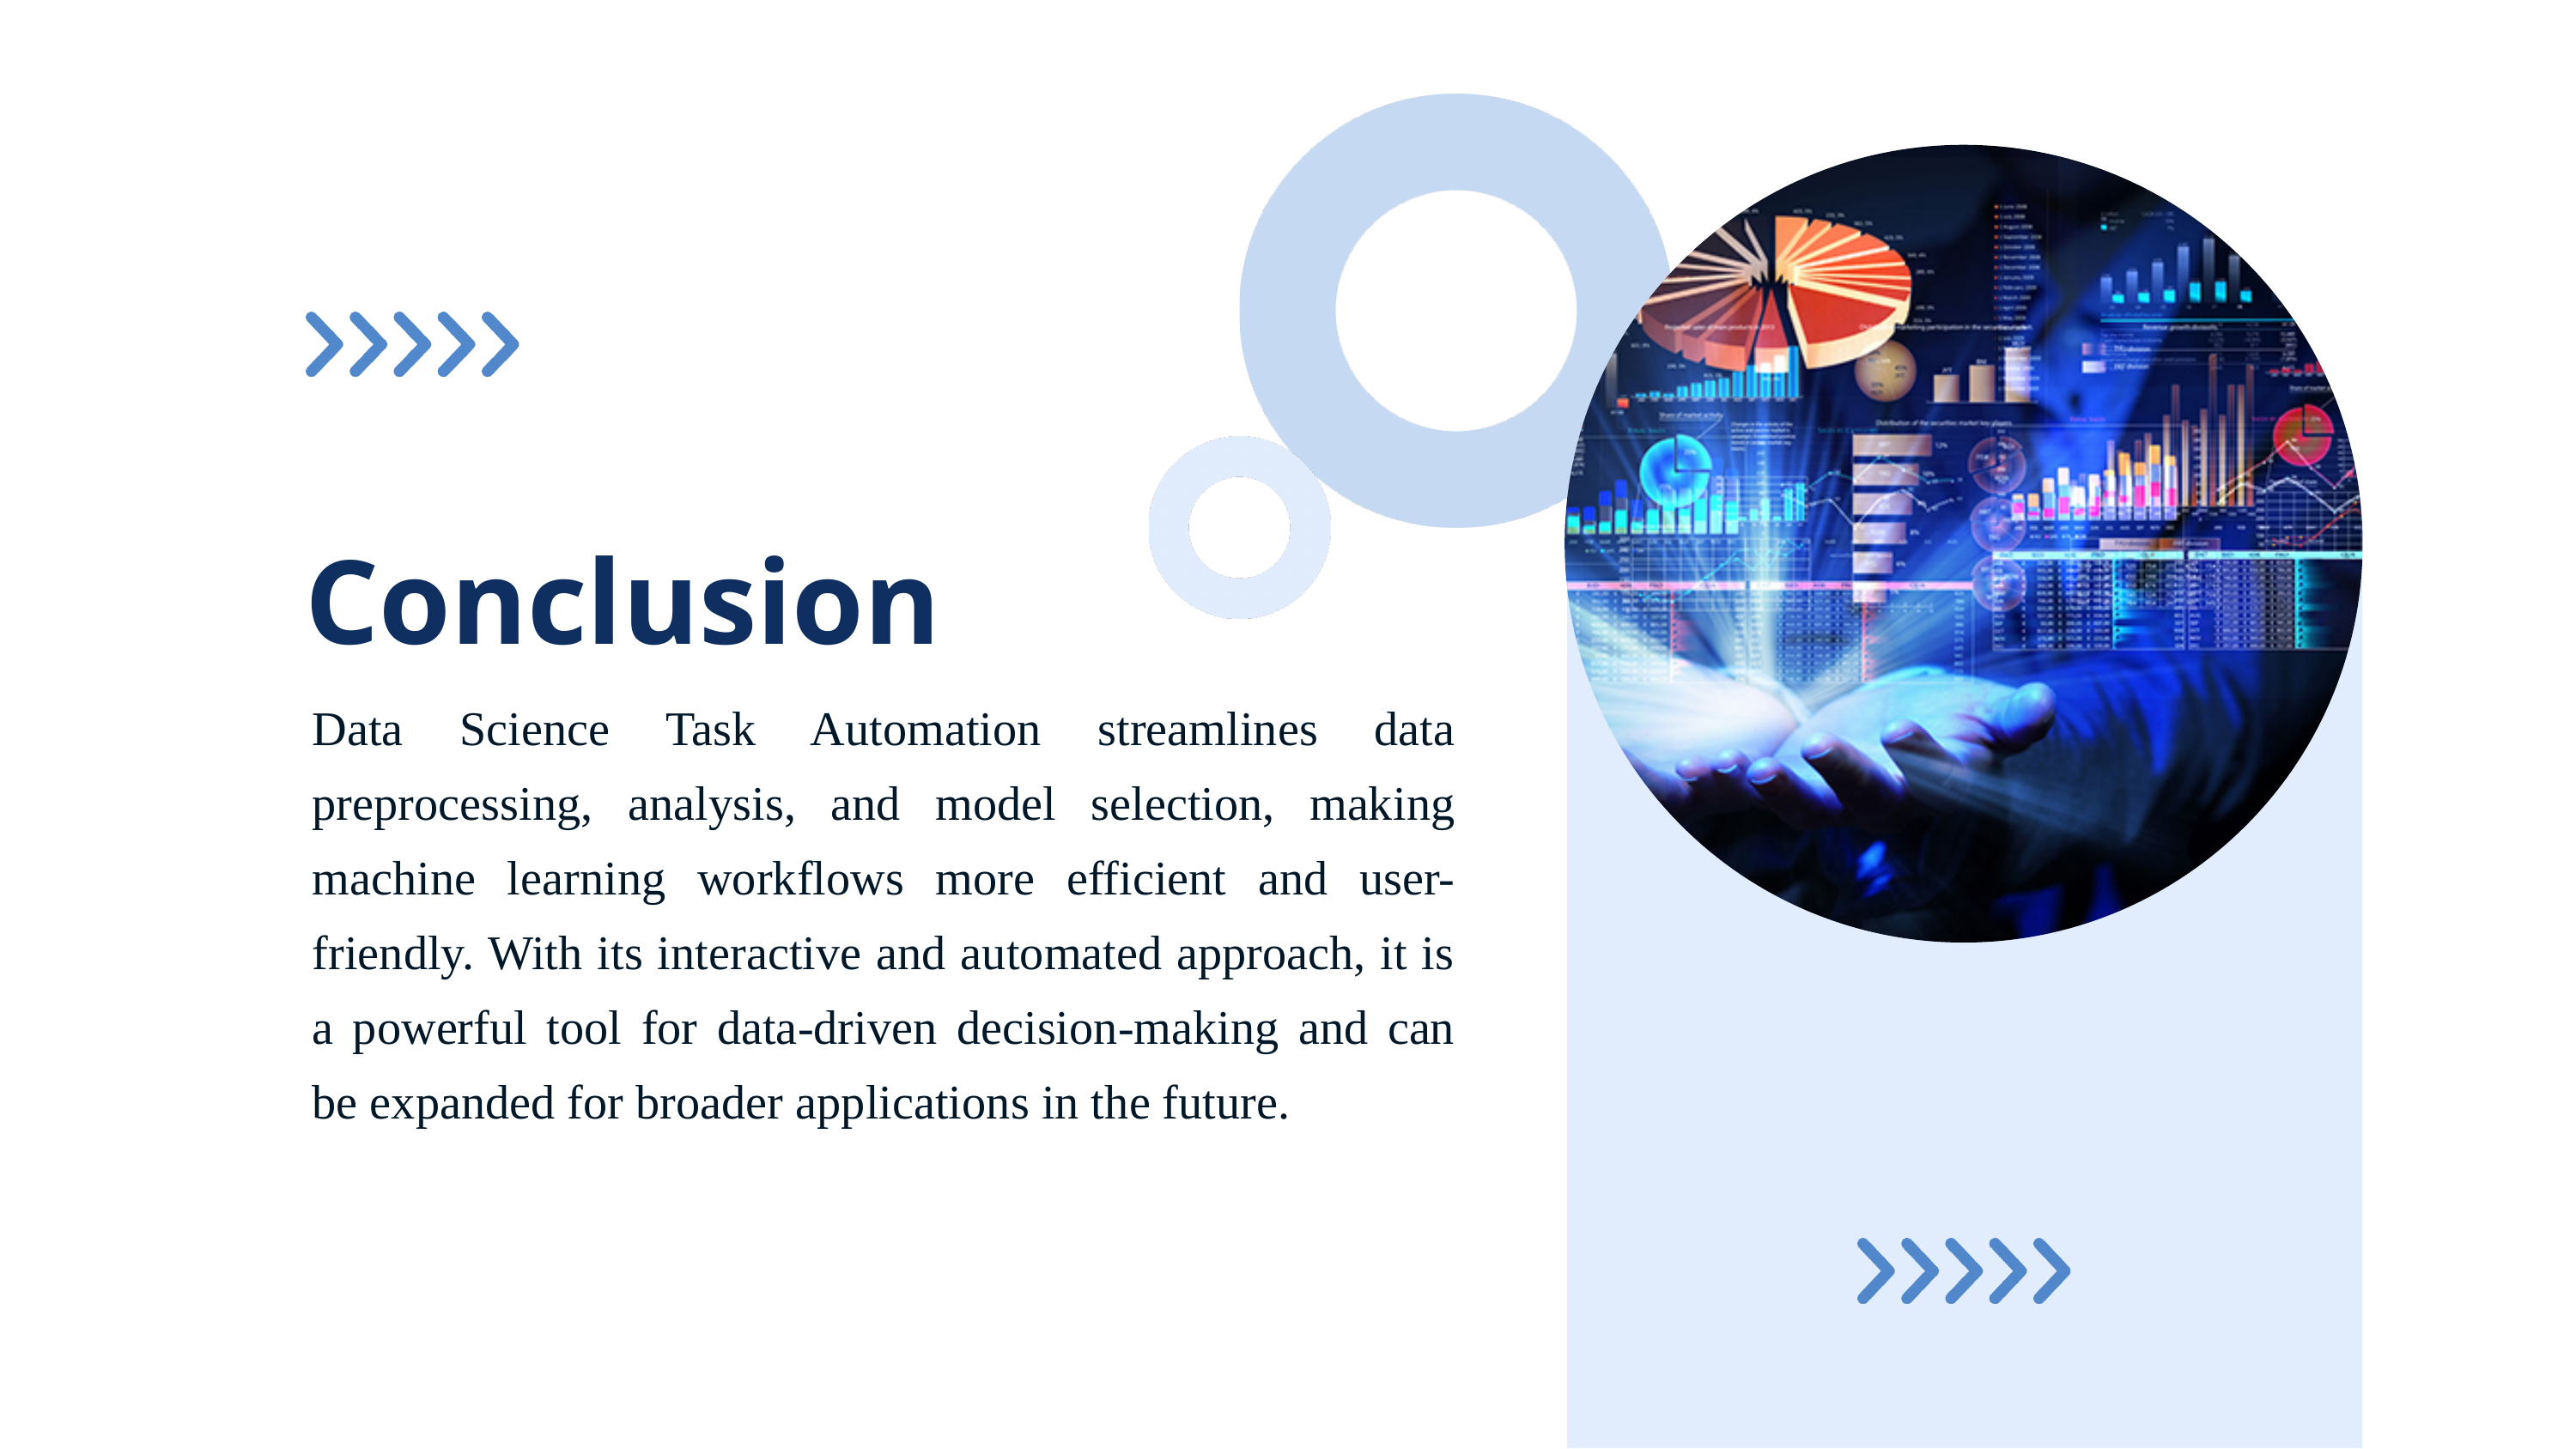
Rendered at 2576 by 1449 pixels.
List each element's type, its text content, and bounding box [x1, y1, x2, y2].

text_box [1148, 436, 1331, 619]
text_box [305, 311, 519, 378]
text_box [1239, 94, 1674, 528]
text_box Data Science Task Automation streamlines data preprocessing, analysis, and model selection, making machine learning workflows more efficient and user-friendly. With its interactive and automated approach, it is a powerful tool for data-driven decision-making and can be expanded for broader applications in the future. [312, 680, 1456, 1130]
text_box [1566, 949, 2363, 1449]
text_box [1564, 144, 2363, 943]
text_box Conclusion [305, 519, 1071, 668]
